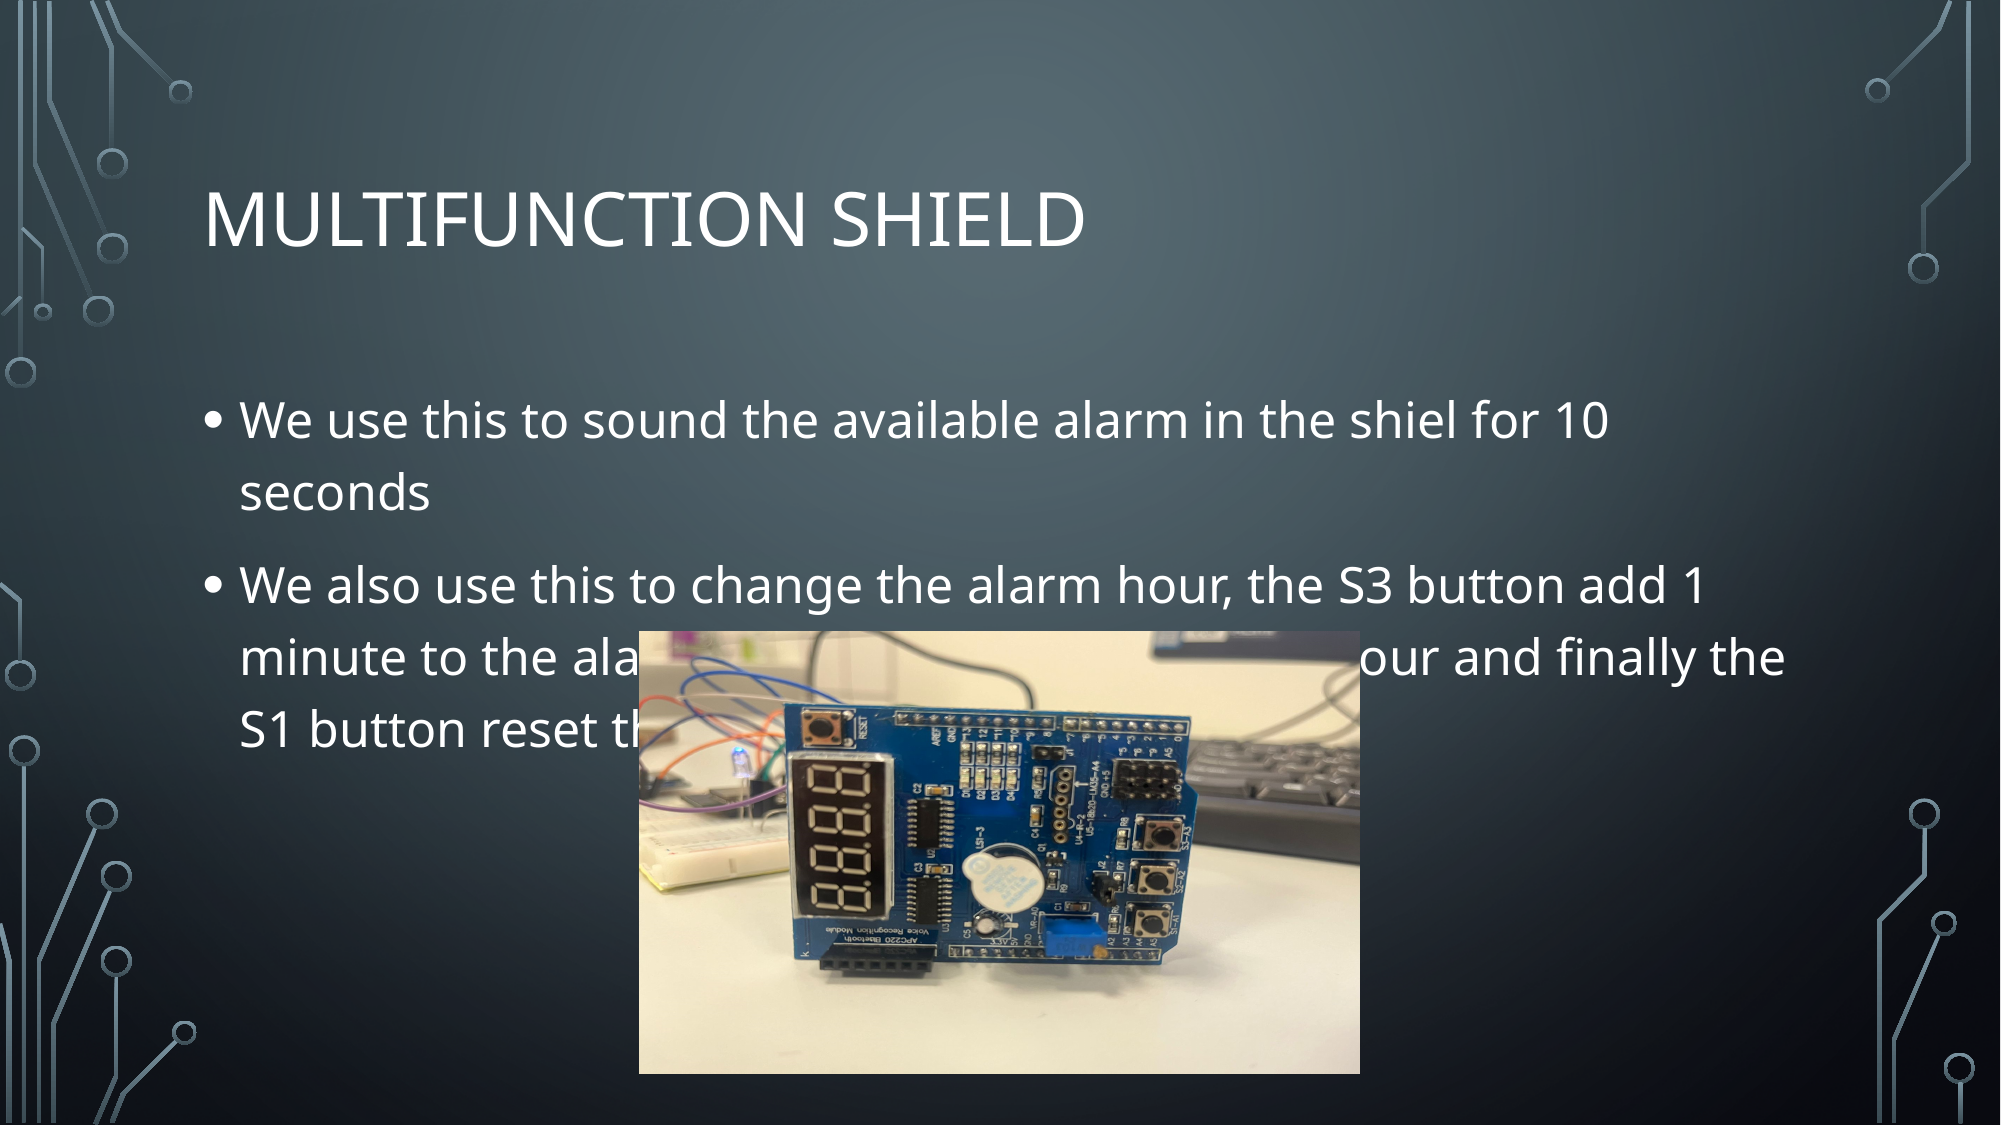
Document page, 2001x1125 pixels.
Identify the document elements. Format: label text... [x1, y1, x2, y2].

title Multifunction shield [187, 101, 1813, 344]
picture [639, 630, 1360, 1074]
list We use this to sound the available alarm in the shiel for 10 seconds We also use this to change the alarm hour, the S3 button add 1 minute to the alarm hour, the S2 button add 1 hour and finally the S1 button reset the alarm [187, 369, 1813, 950]
